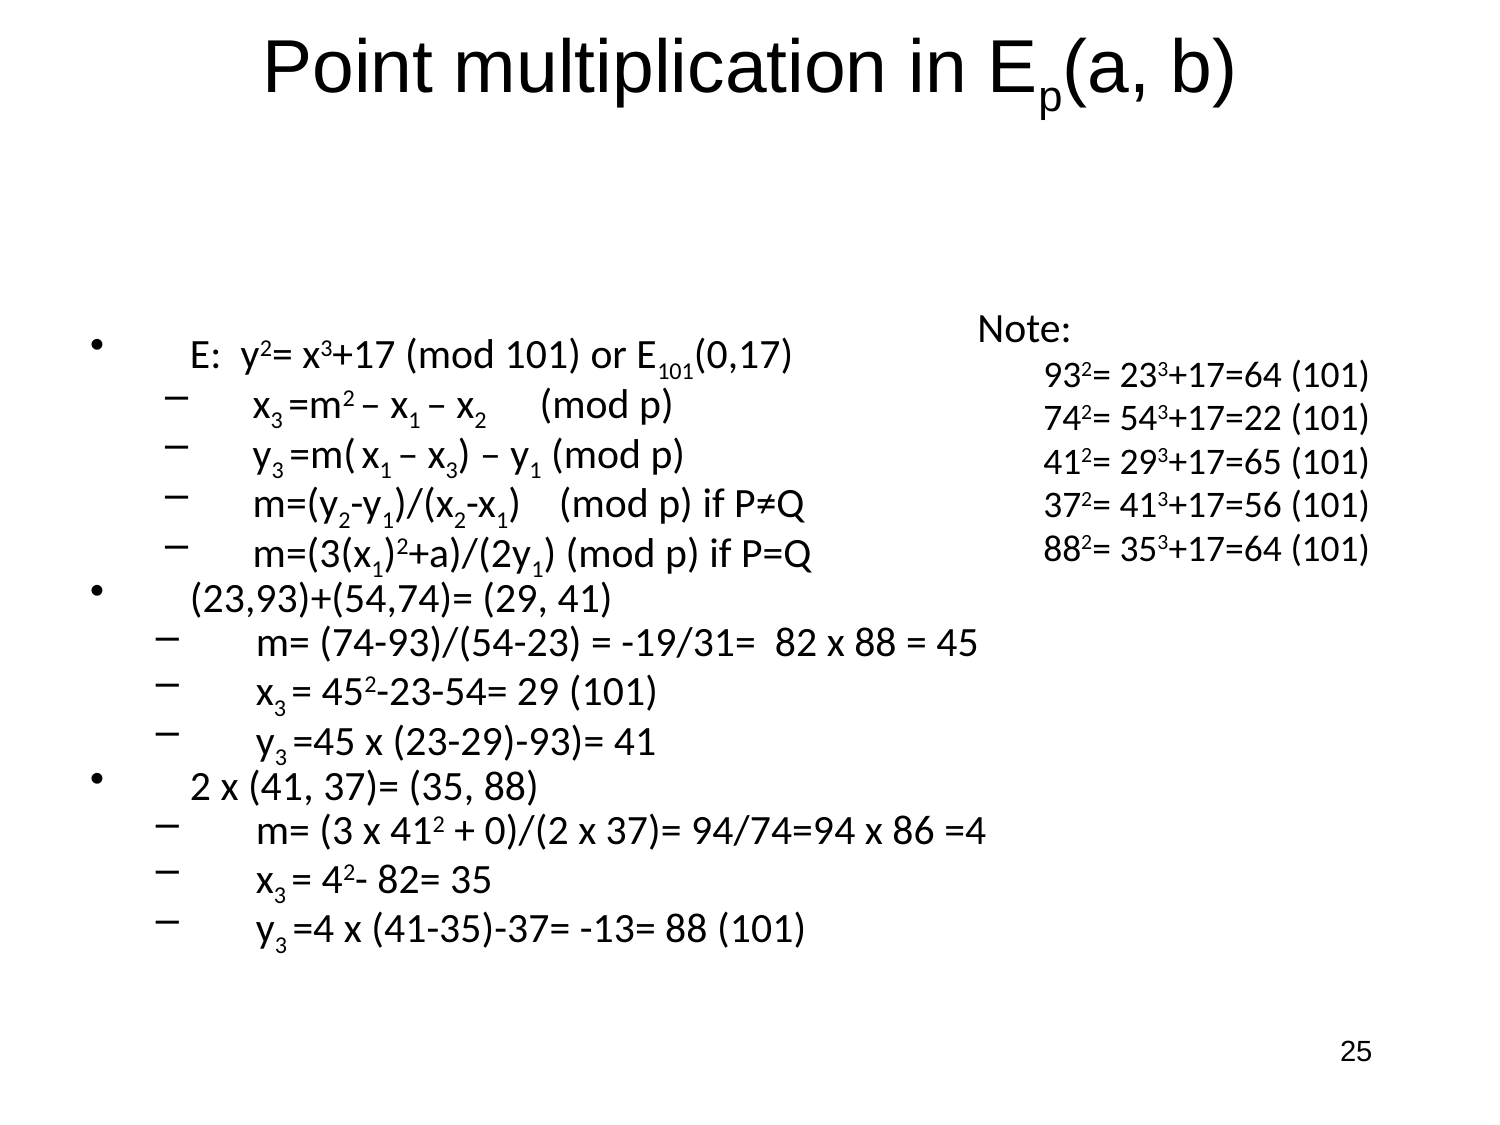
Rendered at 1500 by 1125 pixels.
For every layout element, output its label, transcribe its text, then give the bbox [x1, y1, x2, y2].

title Point multiplication in Ep(a, b) [112, 0, 1388, 138]
text_box E: y2= x3+17 (mod 101) or E101(0,17) x3 =m2 – x1 – x2 (mod p) y3 =m( x1 – x3) – y1 (mod p) m=(y2-y1)/(x2-x1) (mod p) if P≠Q m=(3(x1)2+a)/(2y1) (mod p) if P=Q (23,93)+(54,74)= (29, 41) m= (74-93)/(54-23) = -19/31= 82 x 88 = 45 x3 = 452-23-54= 29 (101) y3 =45 x (23-29)-93)= 41 2 x (41, 37)= (35, 88) m= (3 x 412 + 0)/(2 x 37)= 94/74=94 x 86 =4 x3 = 42- 82= 35 y3 =4 x (41-35)-37= -13= 88 (101) [75, 324, 1100, 1125]
list Note: 932= 233+17=64 (101) 742= 543+17=22 (101) 412= 293+17=65 (101) 372= 413+17=56 (101) 882= 353+17=64 (101) [962, 303, 1463, 579]
slide_number 25 [1100, 1024, 1388, 1101]
